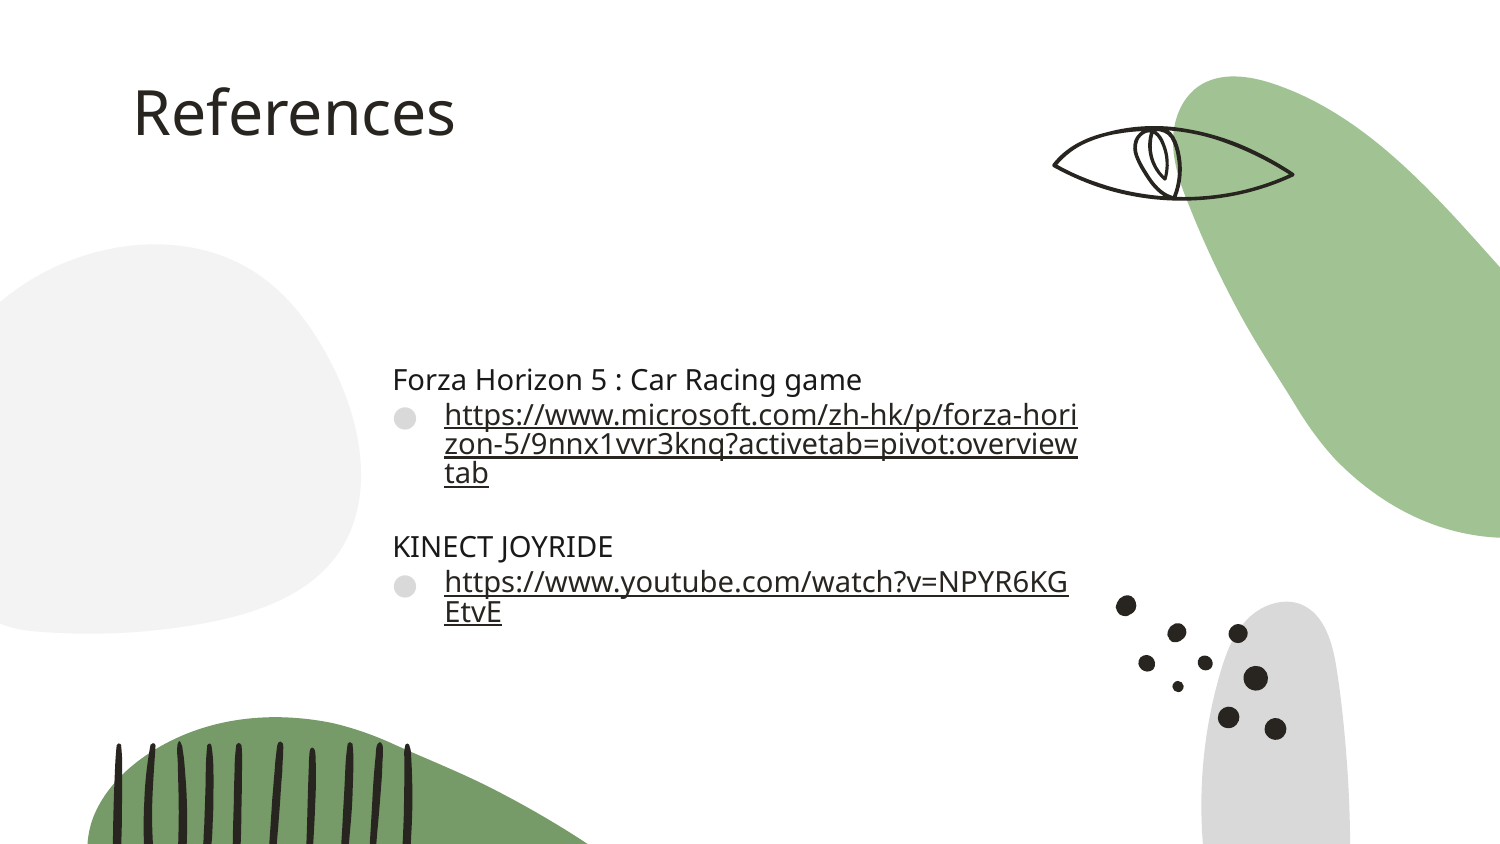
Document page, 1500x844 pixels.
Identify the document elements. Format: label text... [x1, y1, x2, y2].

title References [117, 57, 1383, 159]
subtitle Forza Horizon 5 : Car Racing game https://www.microsoft.com/zh-hk/p/forza-horizon-5/9nnx1vvr3knq?activetab=pivot:overviewtab KINECT JOYRIDE https://www.youtube.com/watch?v=NPYR6KGEtvE [354, 197, 1096, 744]
